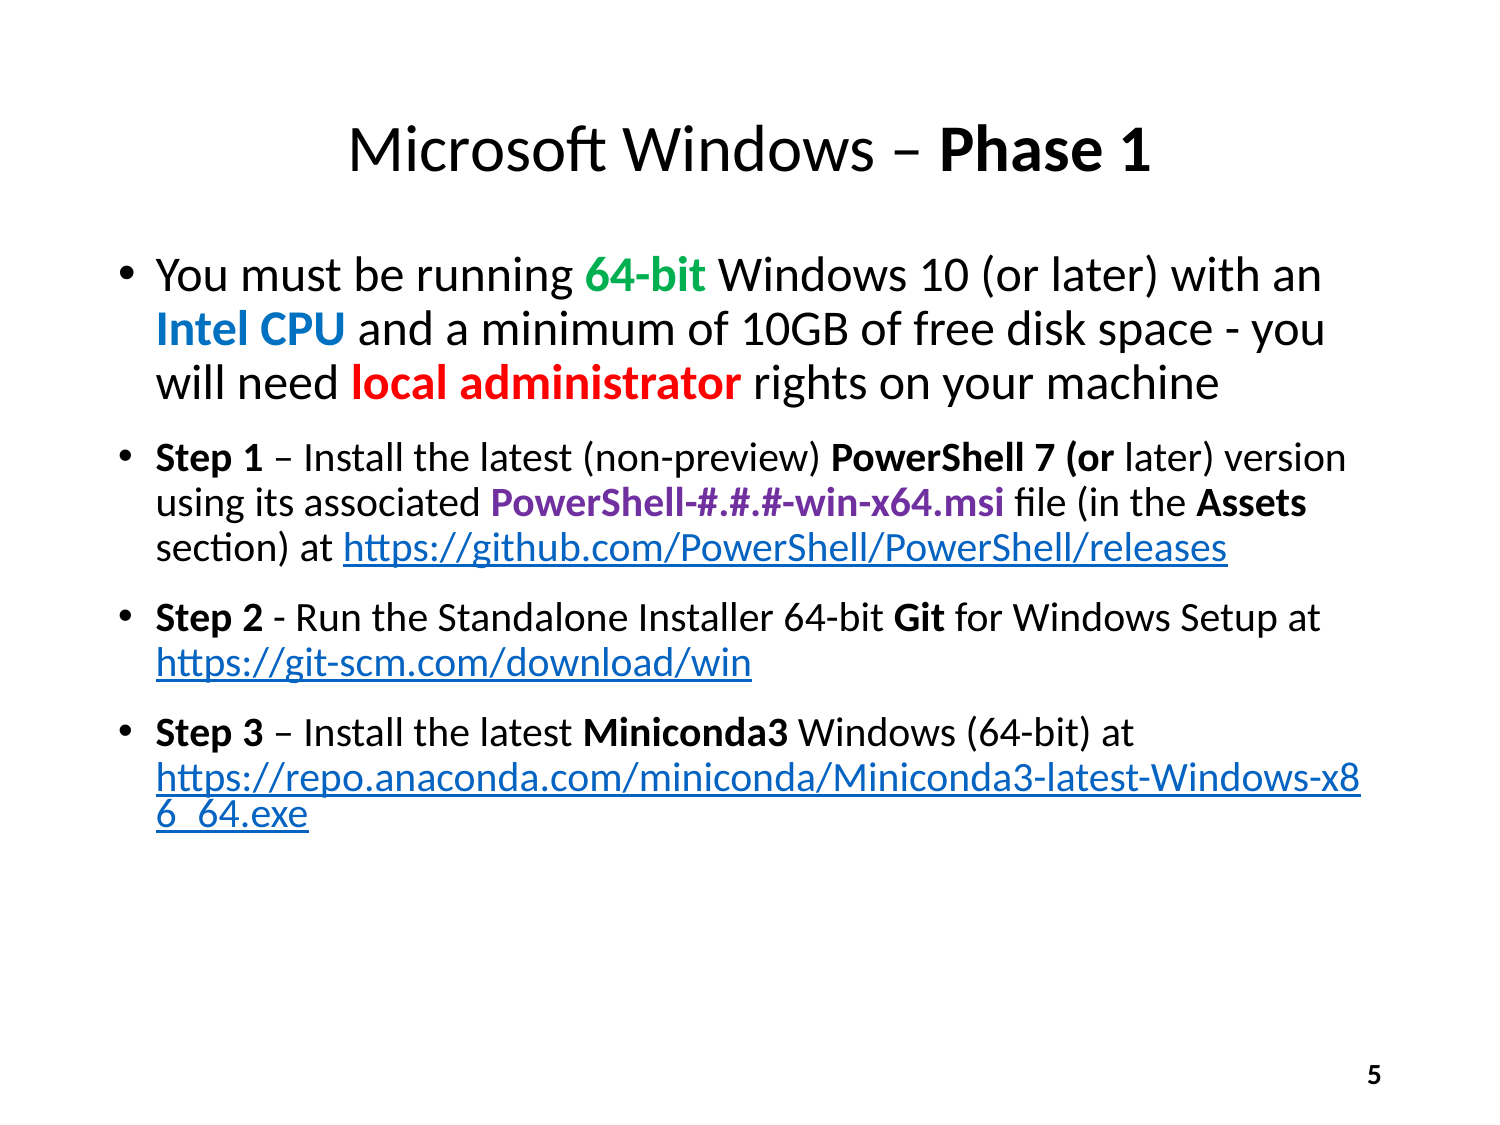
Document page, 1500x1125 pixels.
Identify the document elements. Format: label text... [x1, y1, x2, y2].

list You must be running 64-bit Windows 10 (or later) with an Intel CPU and a minimum of 10GB of free disk space - you will need local administrator rights on your machine Step 1 – Install the latest (non-preview) PowerShell 7 (or later) version using its associated PowerShell-#.#.#-win-x64.msi file (in the Assets section) at https://github.com/PowerShell/PowerShell/releases Step 2 - Run the Standalone Installer 64-bit Git for Windows Setup at https://git-scm.com/download/win Step 3 – Install the latest Miniconda3 Windows (64-bit) at https://repo.anaconda.com/miniconda/Miniconda3-latest-Windows-x86_64.exe [103, 240, 1397, 1075]
title Microsoft Windows – Phase 1 [103, 59, 1397, 240]
slide_number 5 [1059, 1042, 1397, 1103]
